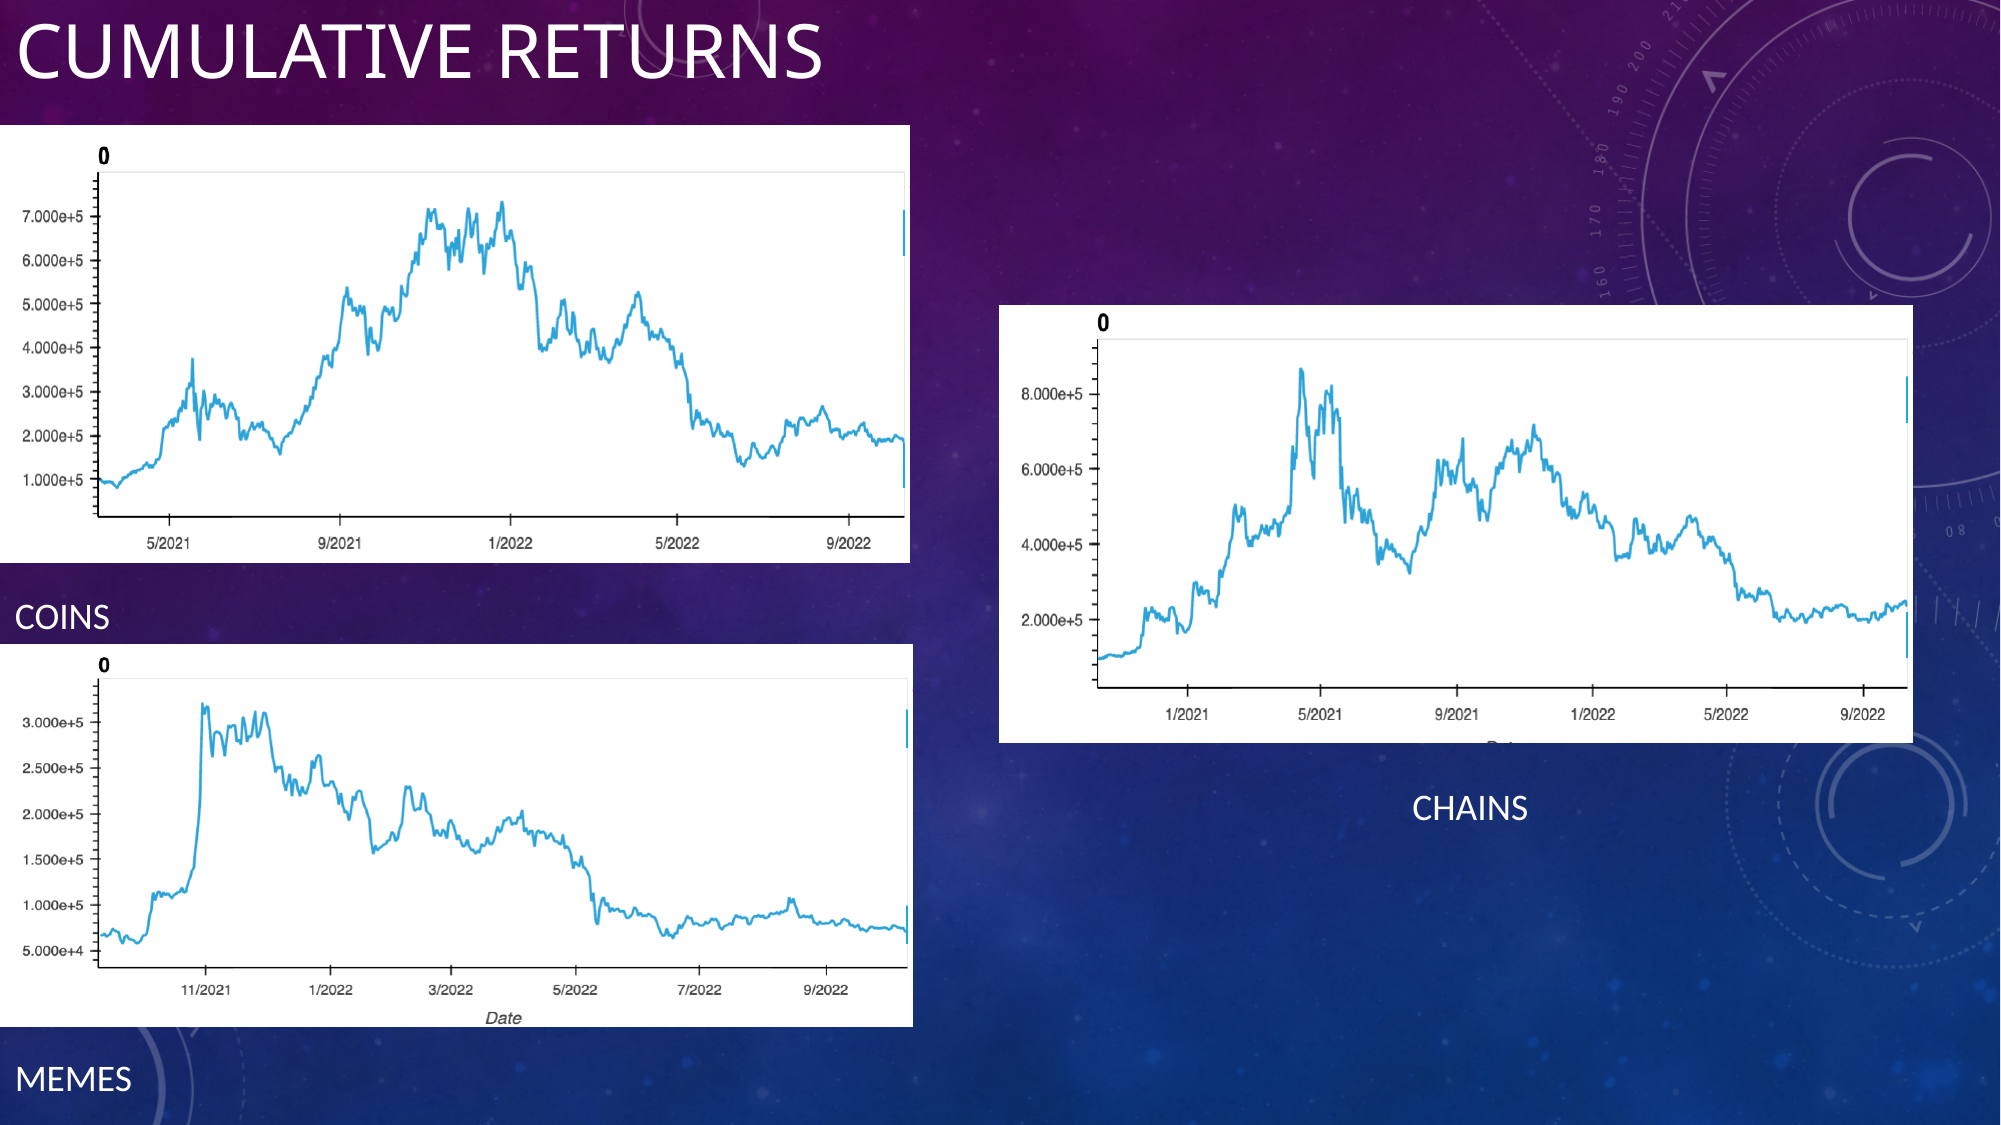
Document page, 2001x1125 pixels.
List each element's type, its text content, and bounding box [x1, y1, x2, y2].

picture [0, 0, 2001, 1125]
text_box CHAINS [1397, 775, 1616, 836]
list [0, 124, 910, 563]
text_box MEMES [0, 1046, 200, 1107]
text_box COINS [0, 584, 258, 644]
title CUmulative RETURNS [0, 0, 1662, 168]
